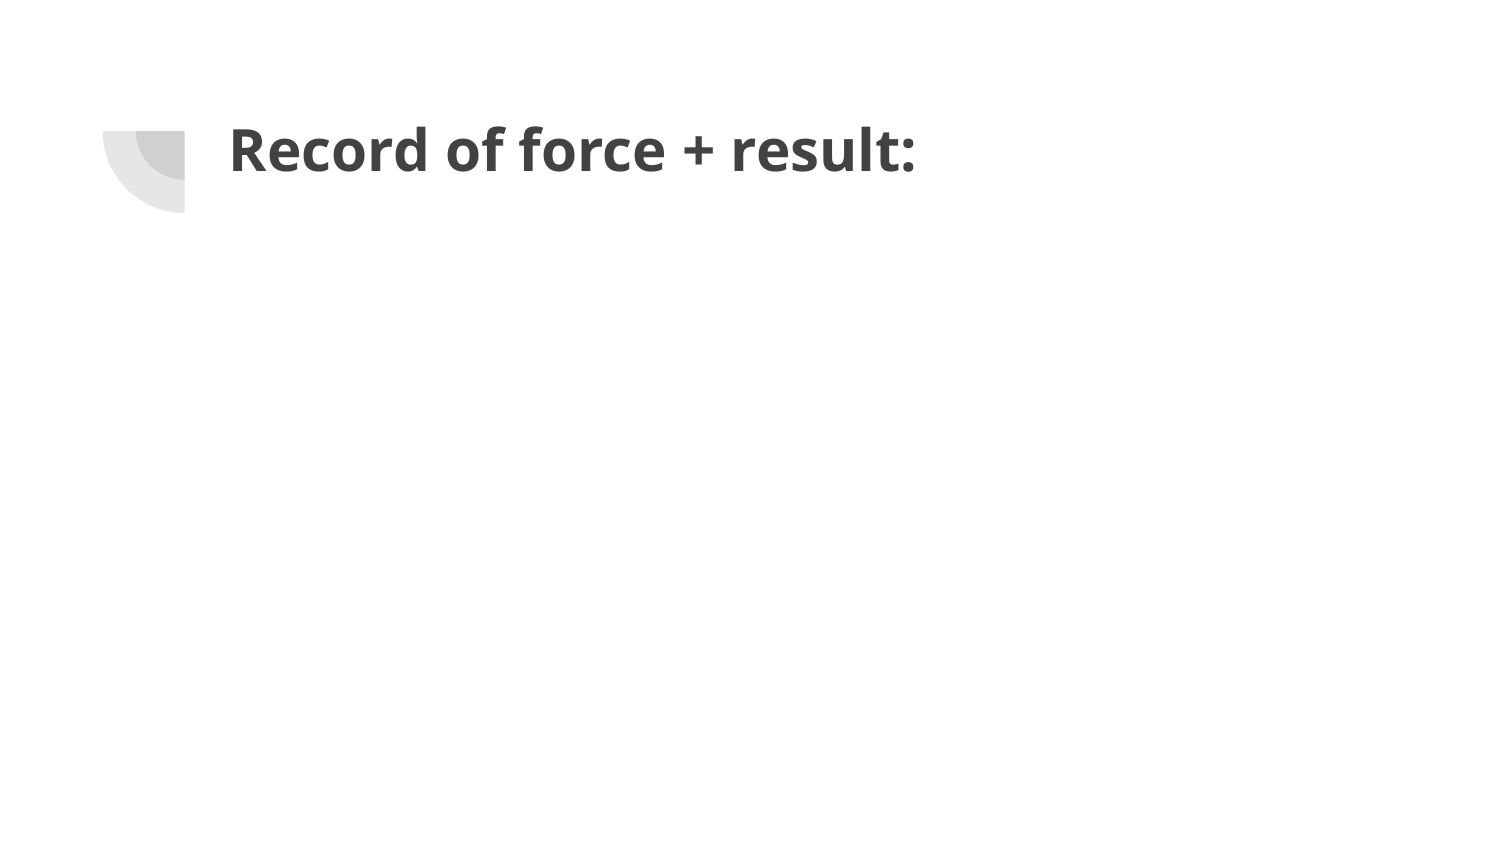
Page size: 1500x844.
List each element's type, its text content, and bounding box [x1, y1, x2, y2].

title Record of force + result: [213, 98, 1368, 263]
